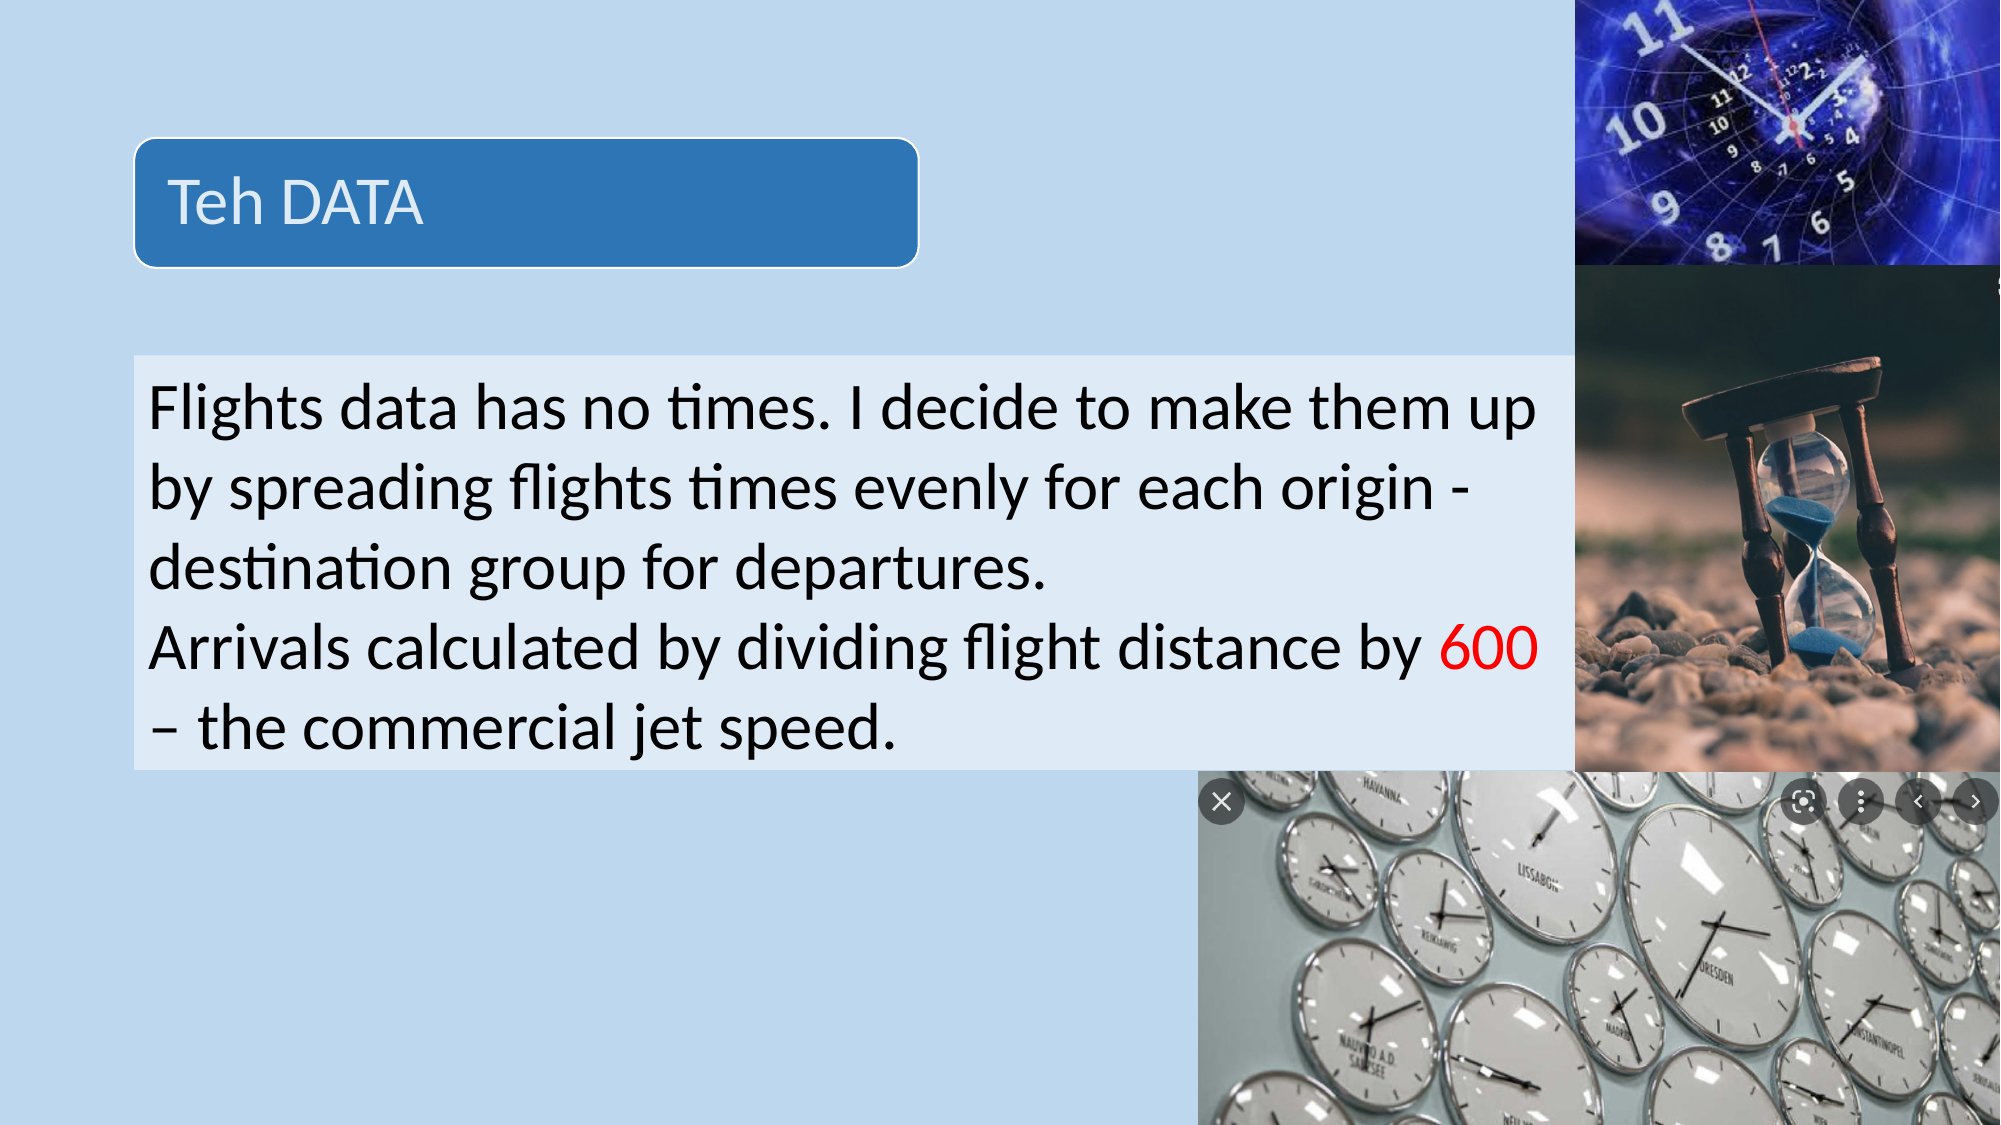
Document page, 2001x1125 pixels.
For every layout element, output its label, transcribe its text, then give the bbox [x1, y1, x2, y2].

text_box Flights data has no times. I decide to make them up by spreading flights times evenly for each origin - destination group for departures. Arrivals calculated by dividing flight distance by 600 – the commercial jet speed. [134, 355, 1574, 770]
picture [1198, 0, 2000, 1125]
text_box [134, 137, 919, 269]
